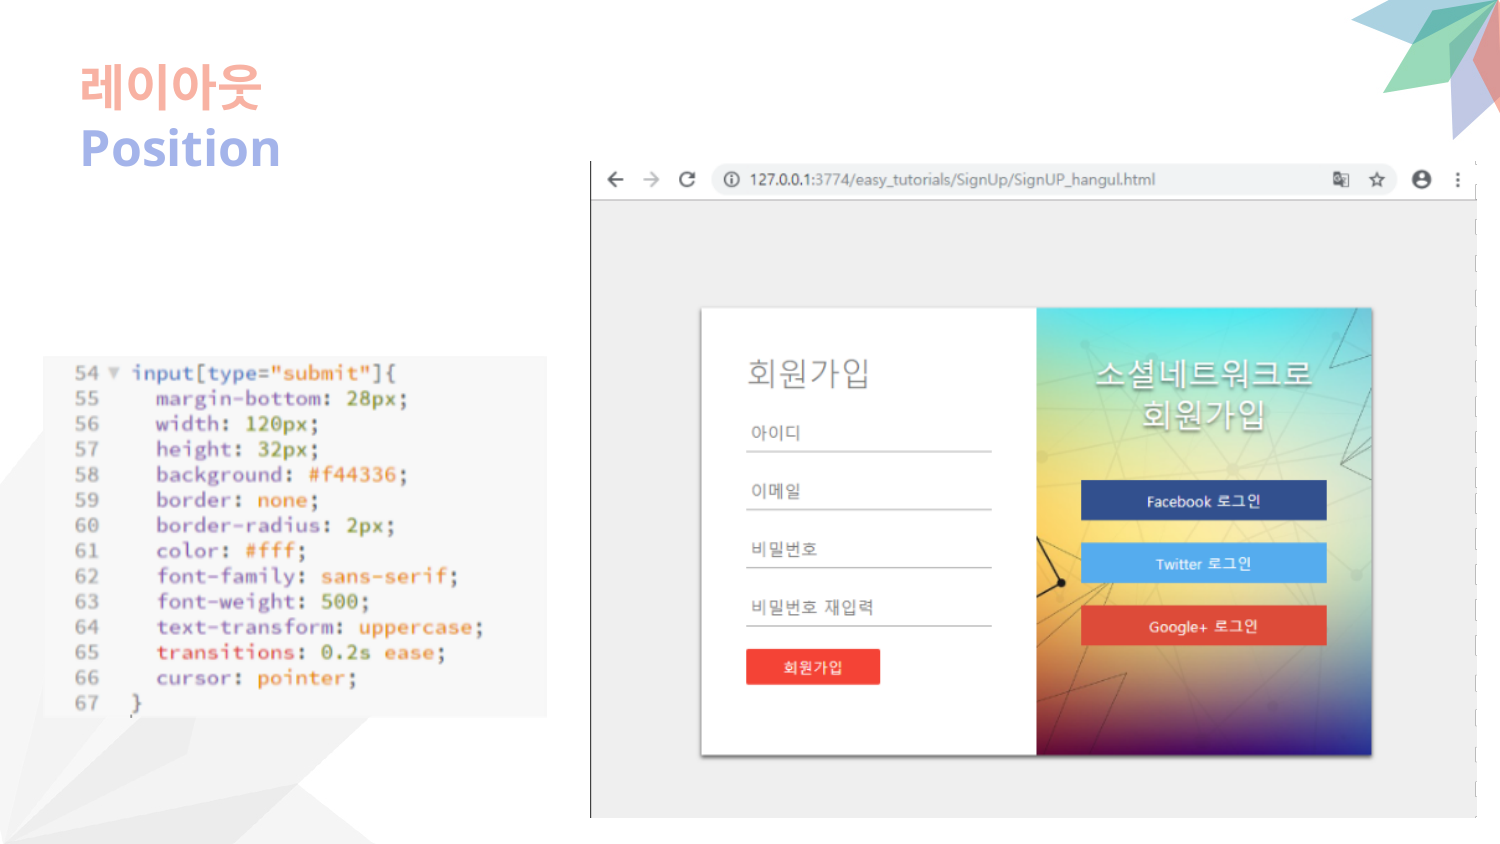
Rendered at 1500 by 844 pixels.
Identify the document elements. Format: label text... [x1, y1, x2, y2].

picture [0, 0, 1500, 844]
text_box 레이아웃 Position [64, 49, 621, 184]
